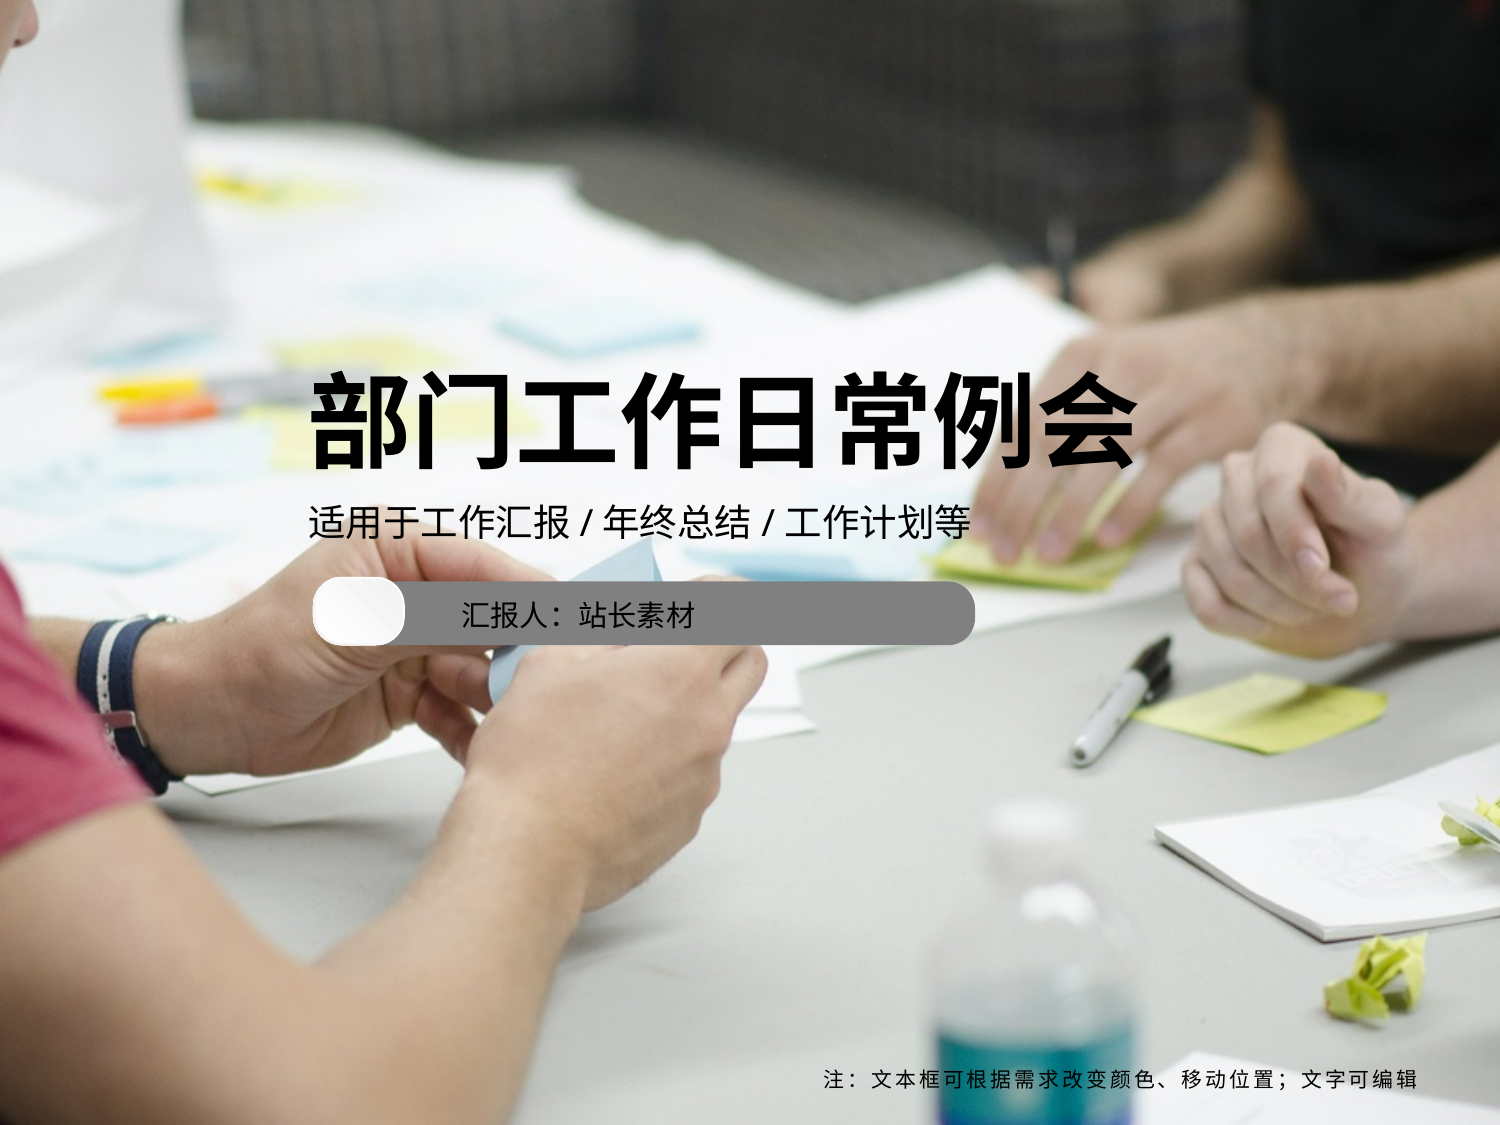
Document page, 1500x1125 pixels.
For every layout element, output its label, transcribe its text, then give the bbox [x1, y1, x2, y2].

text_box 部门工作日常例会 [301, 349, 1500, 551]
text_box 注：文本框可根据需求改变颜色、移动位置；文字可编辑 [809, 1058, 1442, 1125]
text_box 适用于工作汇报/年终总结/工作计划等 [293, 491, 987, 552]
picture [0, 0, 1500, 1125]
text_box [312, 576, 976, 646]
